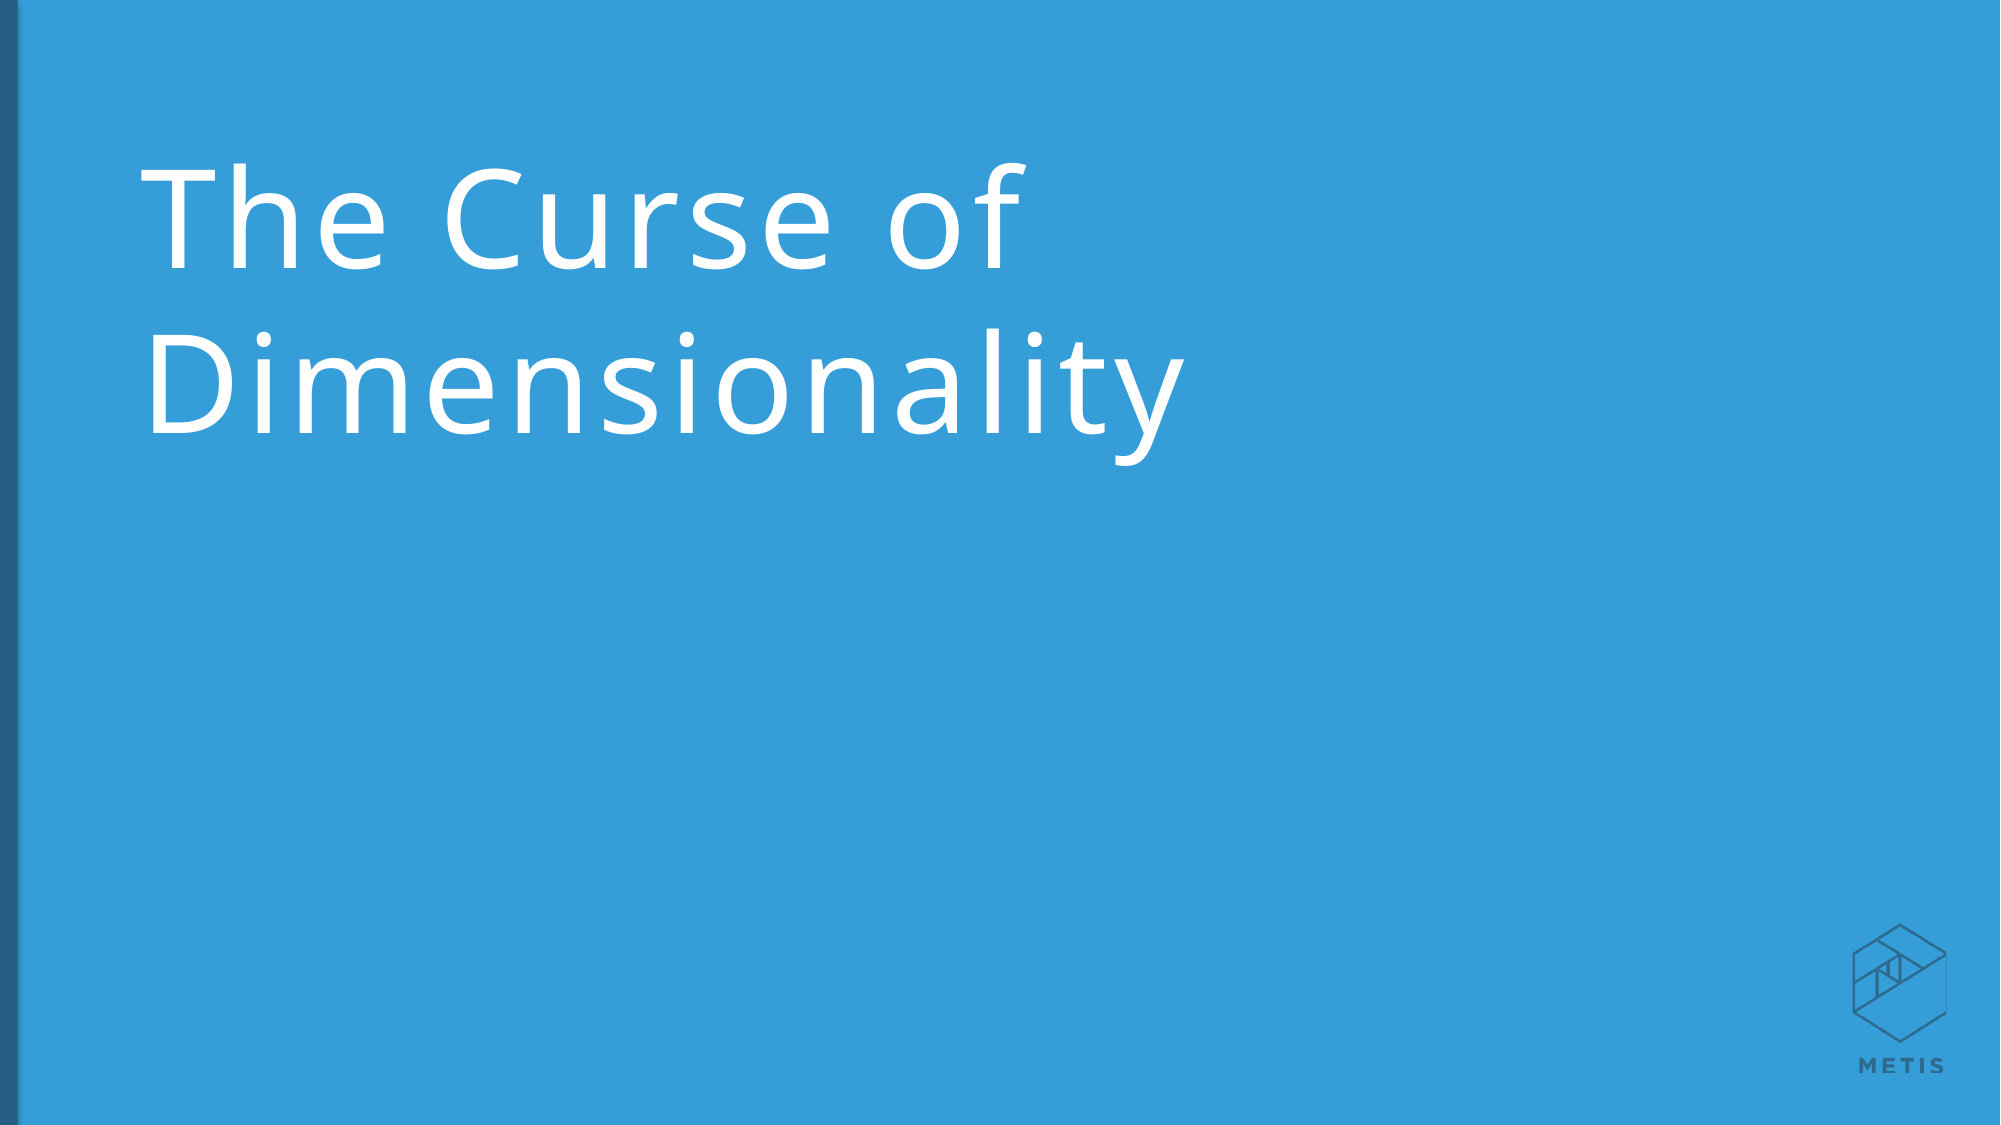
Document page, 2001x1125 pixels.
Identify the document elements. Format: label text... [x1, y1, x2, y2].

title The Curse of Dimensionality [125, 123, 1702, 688]
